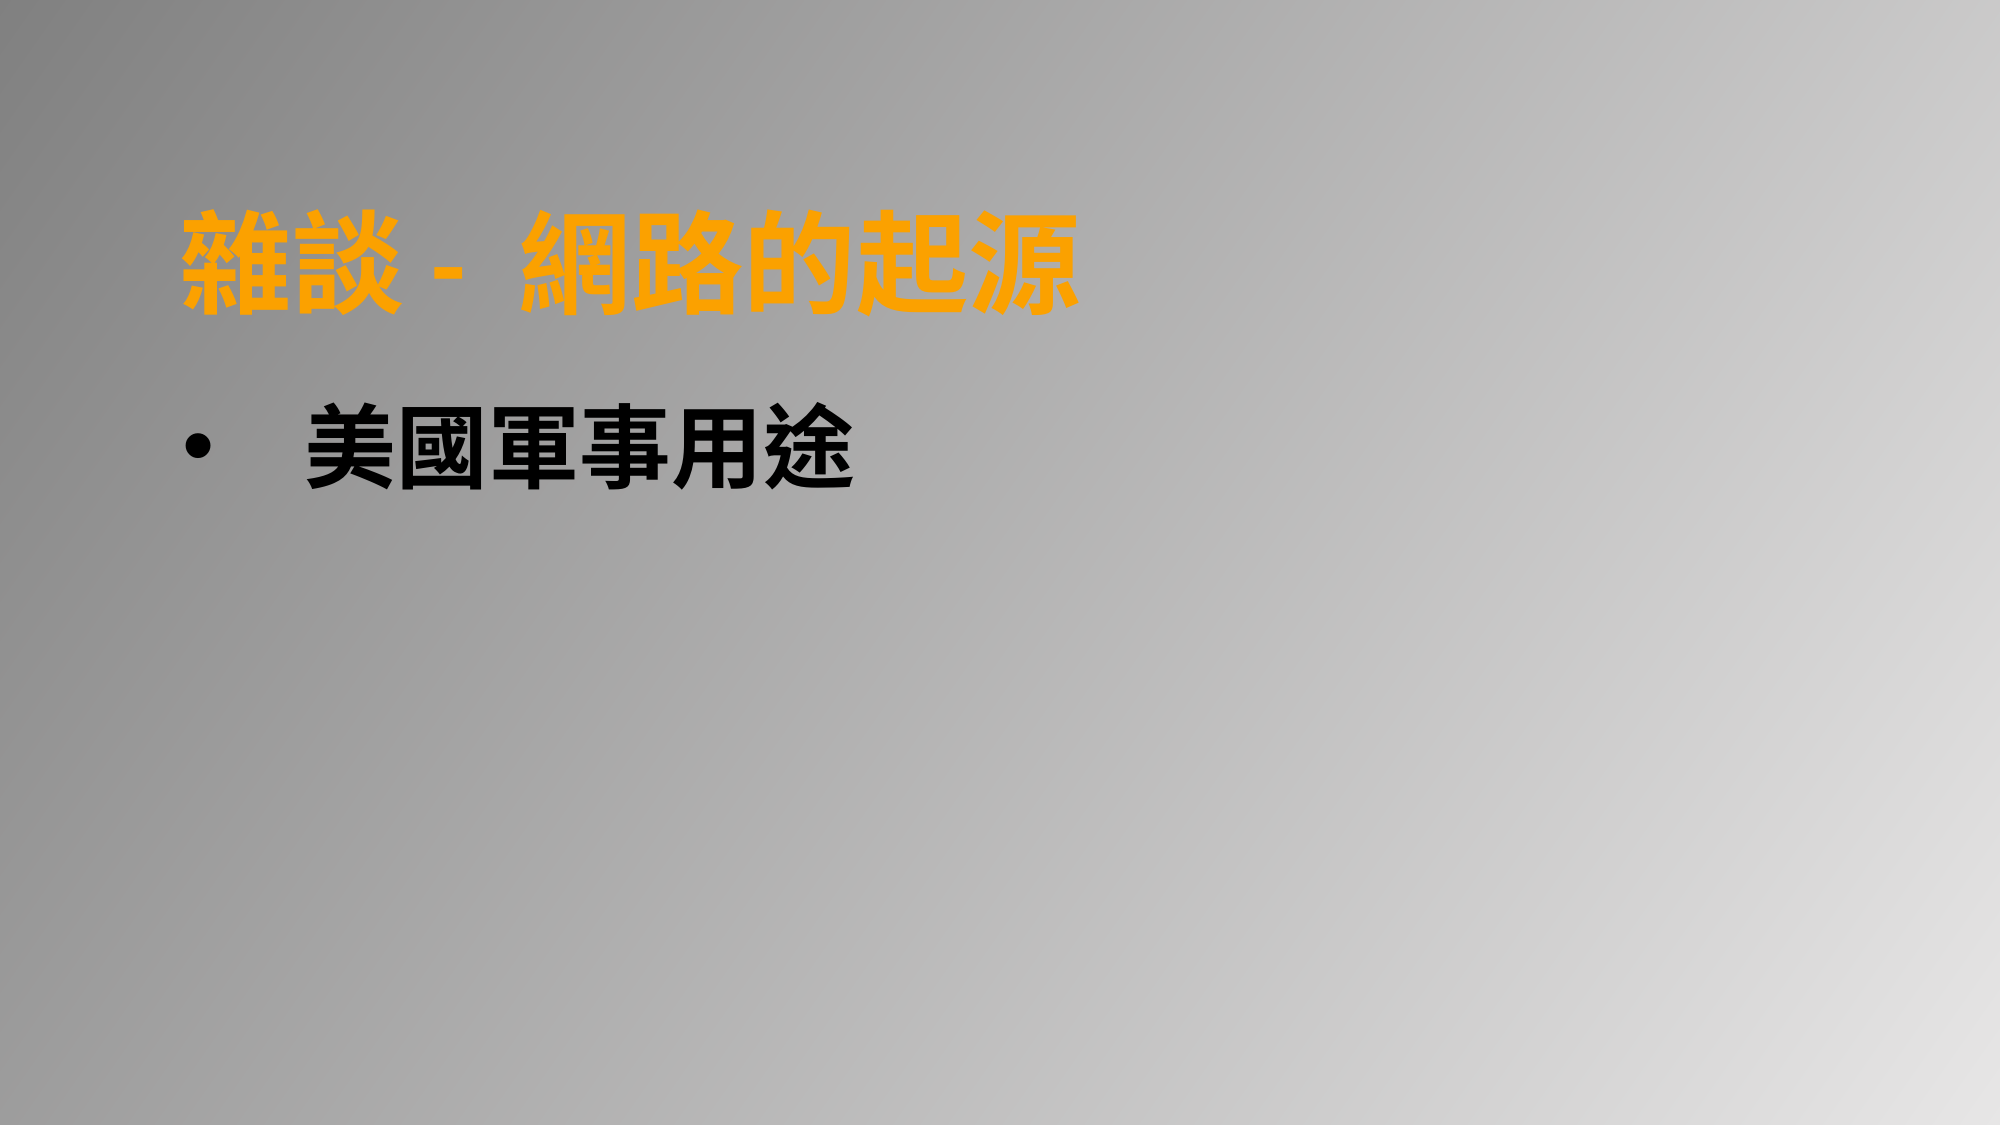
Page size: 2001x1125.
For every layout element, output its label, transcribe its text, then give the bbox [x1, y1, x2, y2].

title 雜談- 網路的起源 [164, 72, 1956, 338]
text_box 美國軍事用途 [167, 381, 871, 507]
